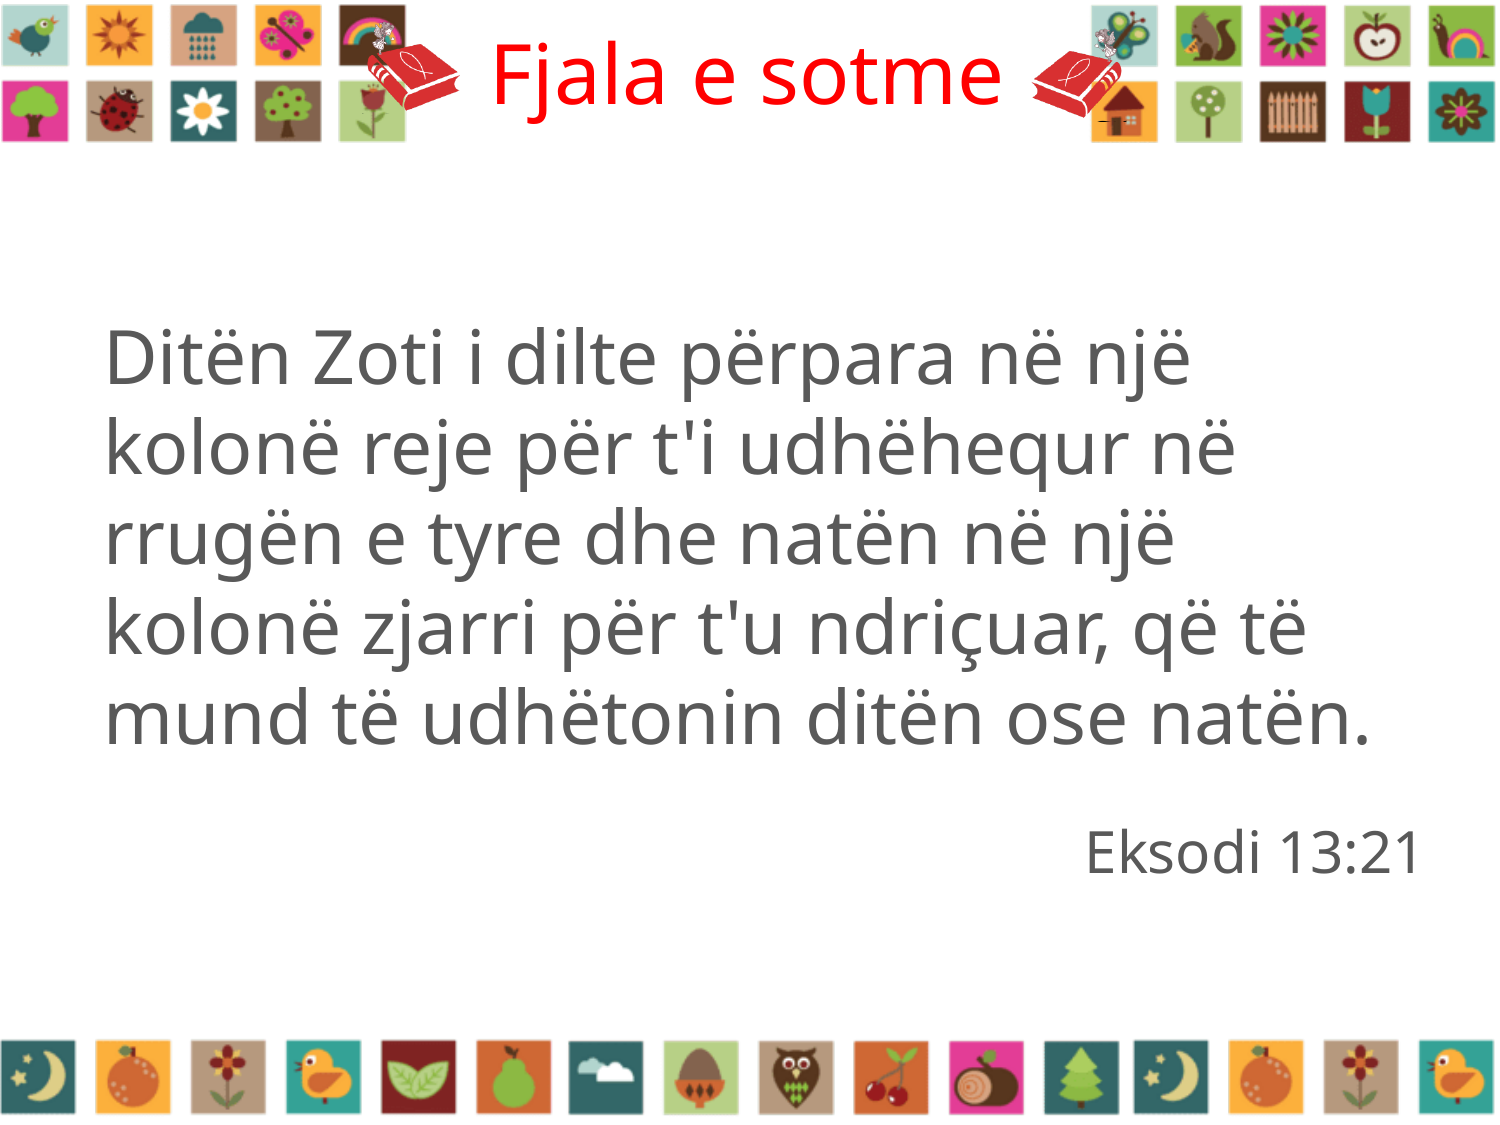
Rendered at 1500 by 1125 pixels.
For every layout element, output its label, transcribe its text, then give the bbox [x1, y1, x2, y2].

text_box Ditën Zoti i dilte përpara në një kolonë reje për t'i udhëhequr në rrugën e tyre dhe natën në një kolonë zjarri për t'u ndriçuar, që të mund të udhëtonin ditën ose natën. [88, 302, 1436, 768]
picture [0, 3, 492, 150]
picture [999, 3, 1500, 150]
text_box Eksodi 13:21 [808, 807, 1441, 893]
text_box Fjala e sotme [425, 13, 1000, 129]
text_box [0, 1028, 1500, 1118]
